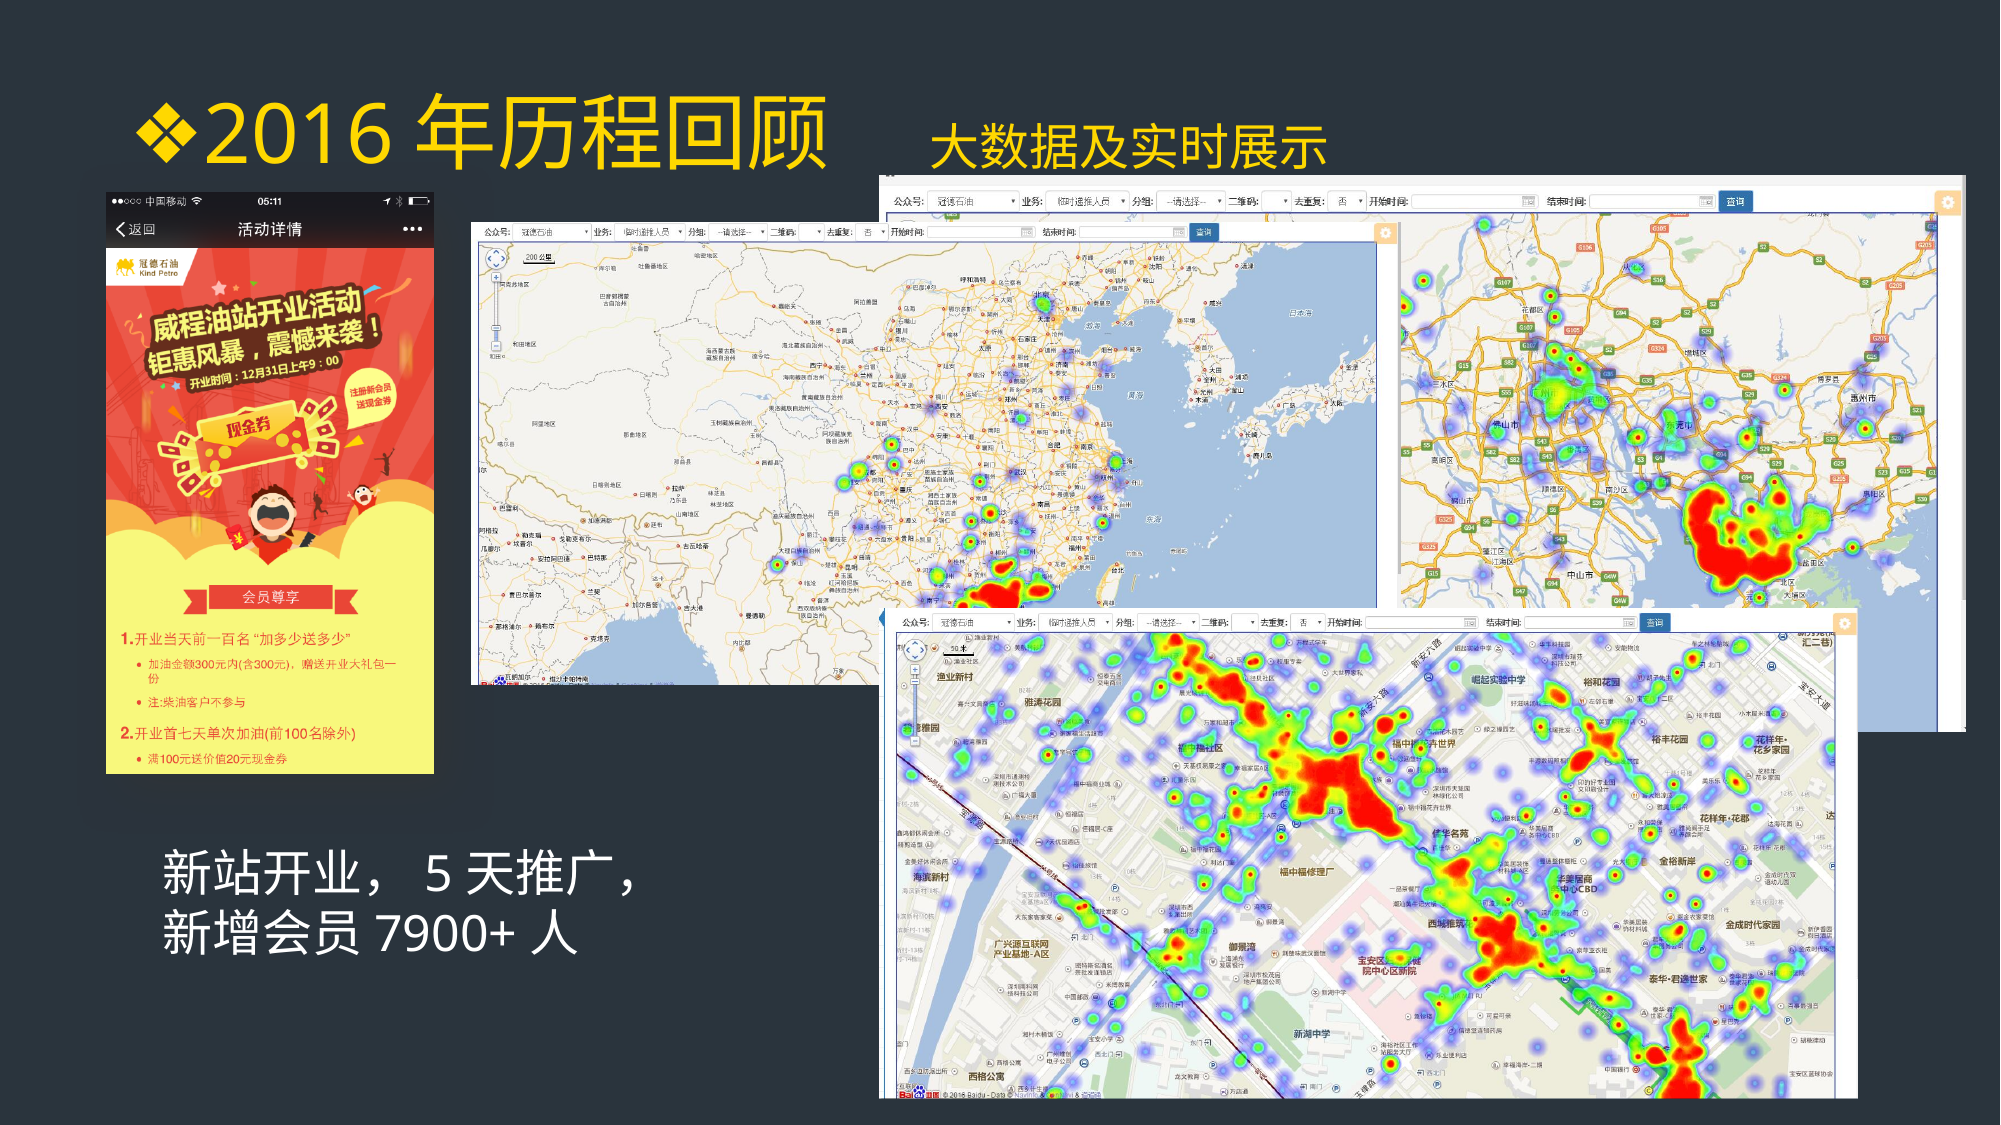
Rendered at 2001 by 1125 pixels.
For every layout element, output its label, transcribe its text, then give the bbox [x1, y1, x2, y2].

picture [470, 175, 1966, 1099]
text_box 大数据及实时展示 [914, 107, 1734, 175]
picture [106, 192, 434, 774]
text_box 新站开业，5天推广，新增会员7900+人 [147, 833, 719, 969]
text_box ❖2016年历程回顾 [114, 72, 846, 188]
